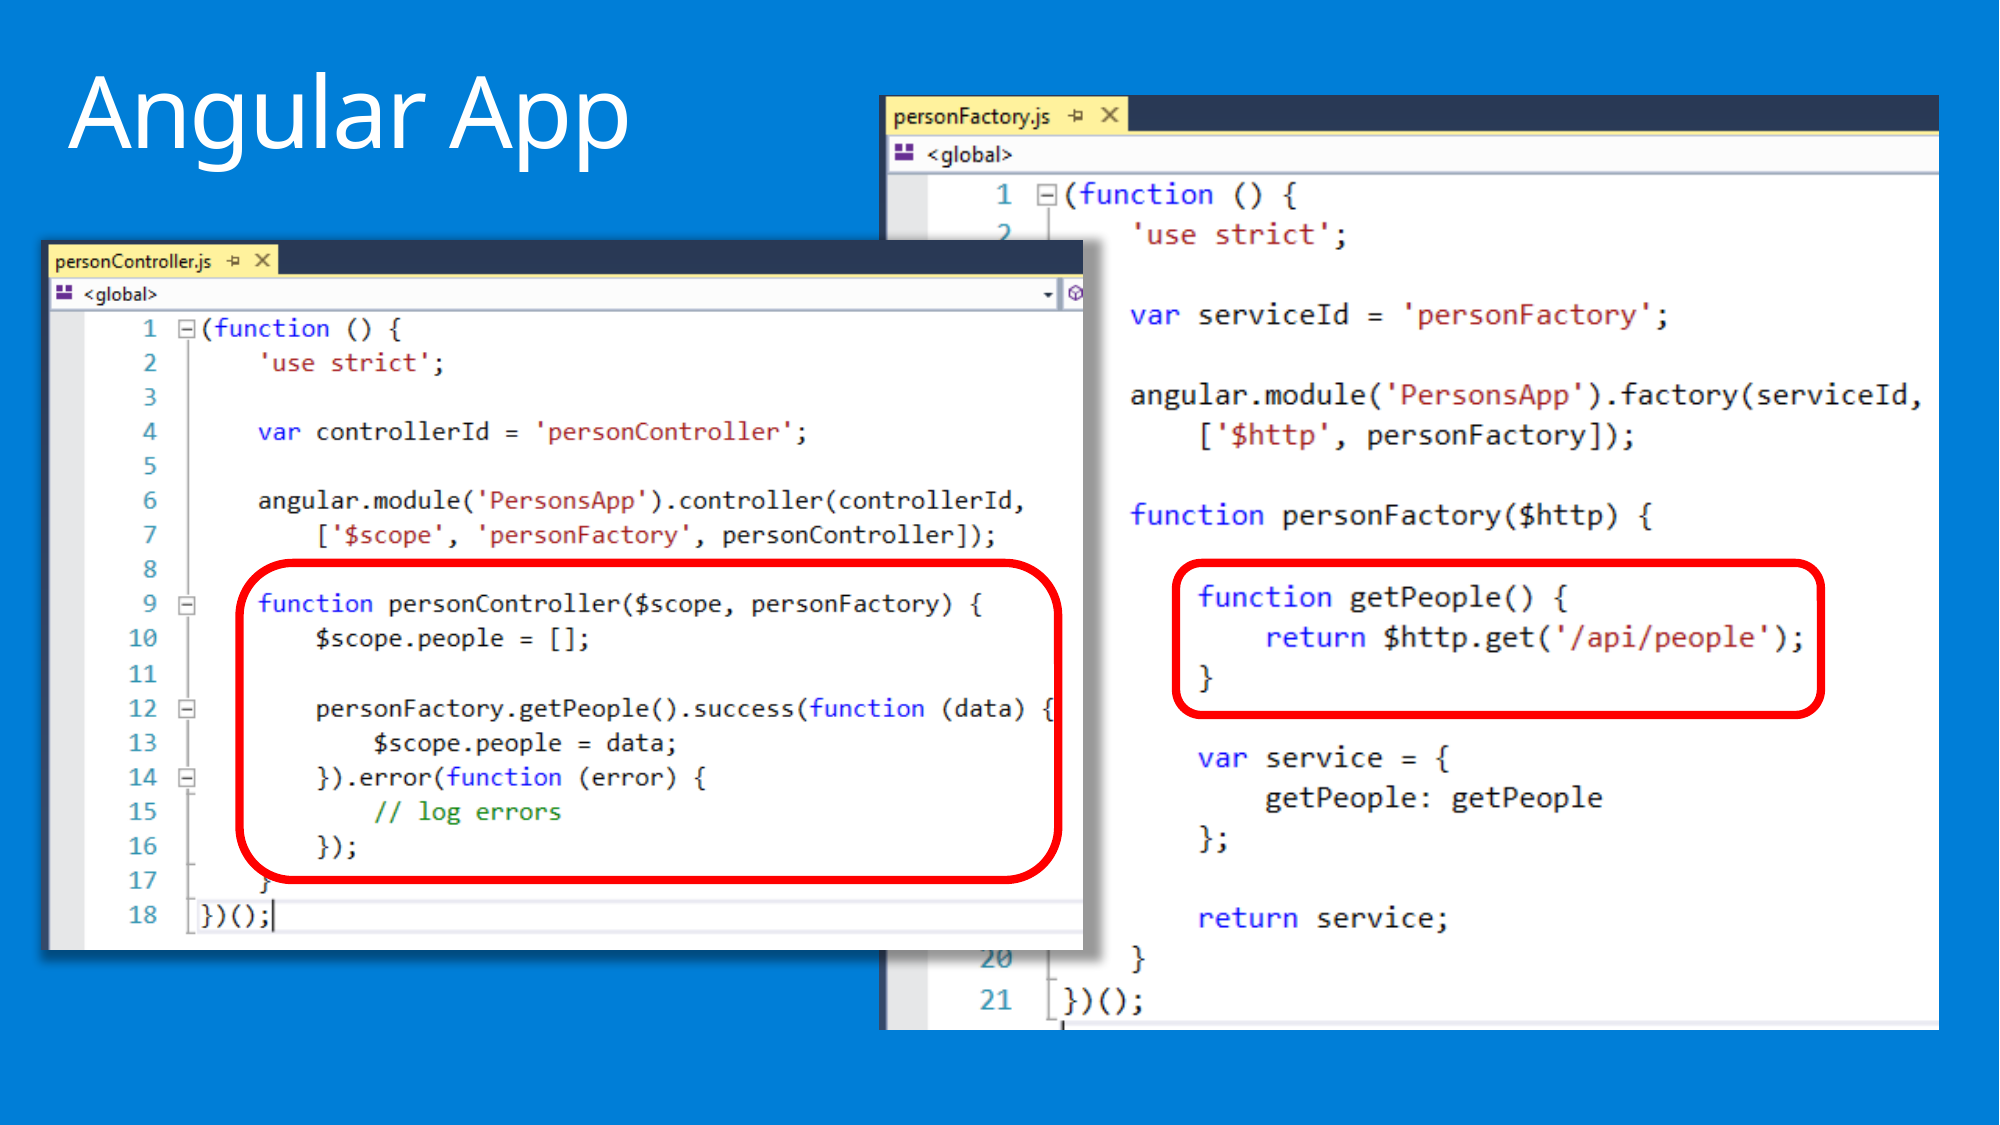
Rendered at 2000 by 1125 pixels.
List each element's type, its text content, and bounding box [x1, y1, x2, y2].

title Angular App [44, 47, 1956, 196]
picture [40, 95, 1939, 1031]
